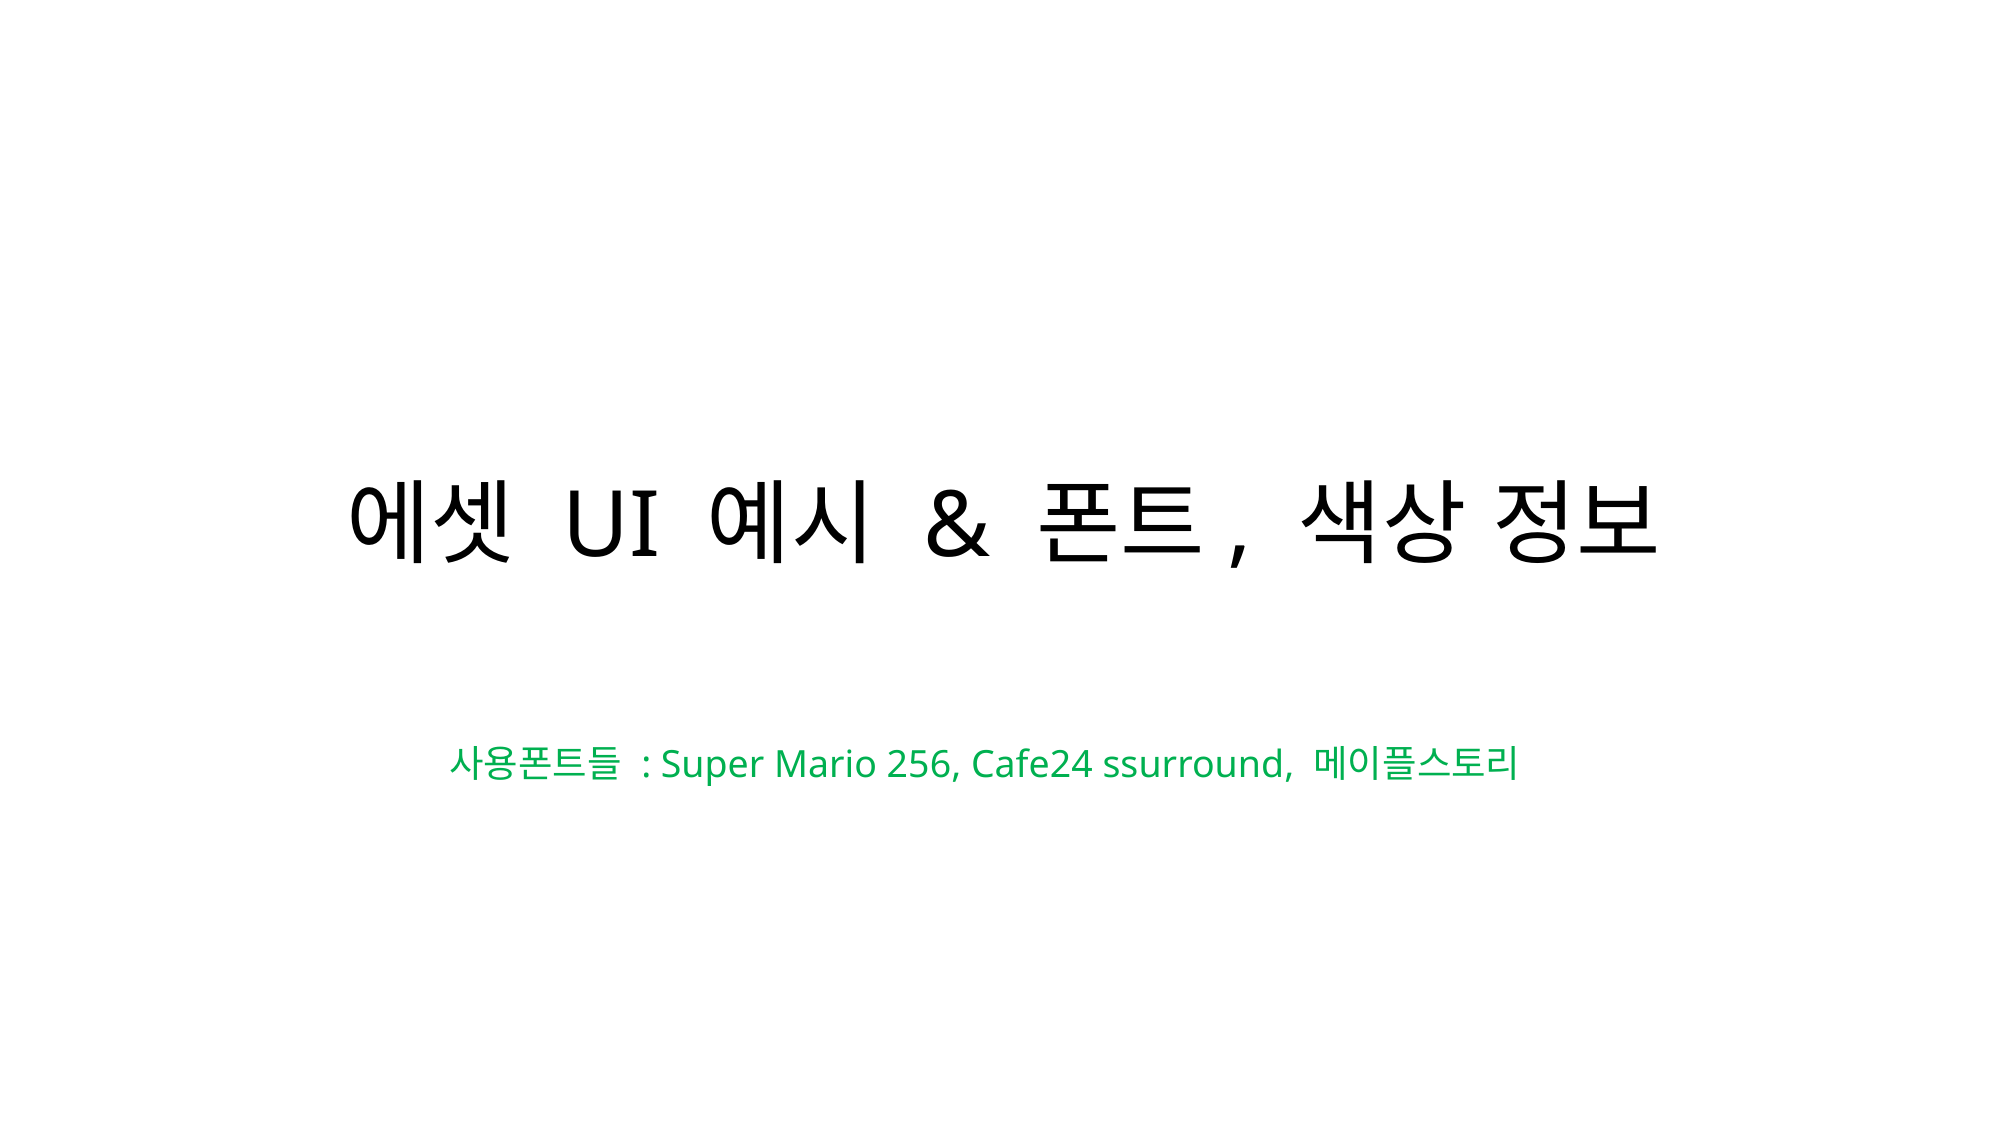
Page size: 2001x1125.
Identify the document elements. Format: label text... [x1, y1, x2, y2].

title 에셋 UI 예시 & 폰트, 색상 정보 [331, 417, 1838, 636]
text_box 사용폰트들 : Super Mario 256, Cafe24 ssurround, 메이플스토리 [434, 732, 1615, 838]
